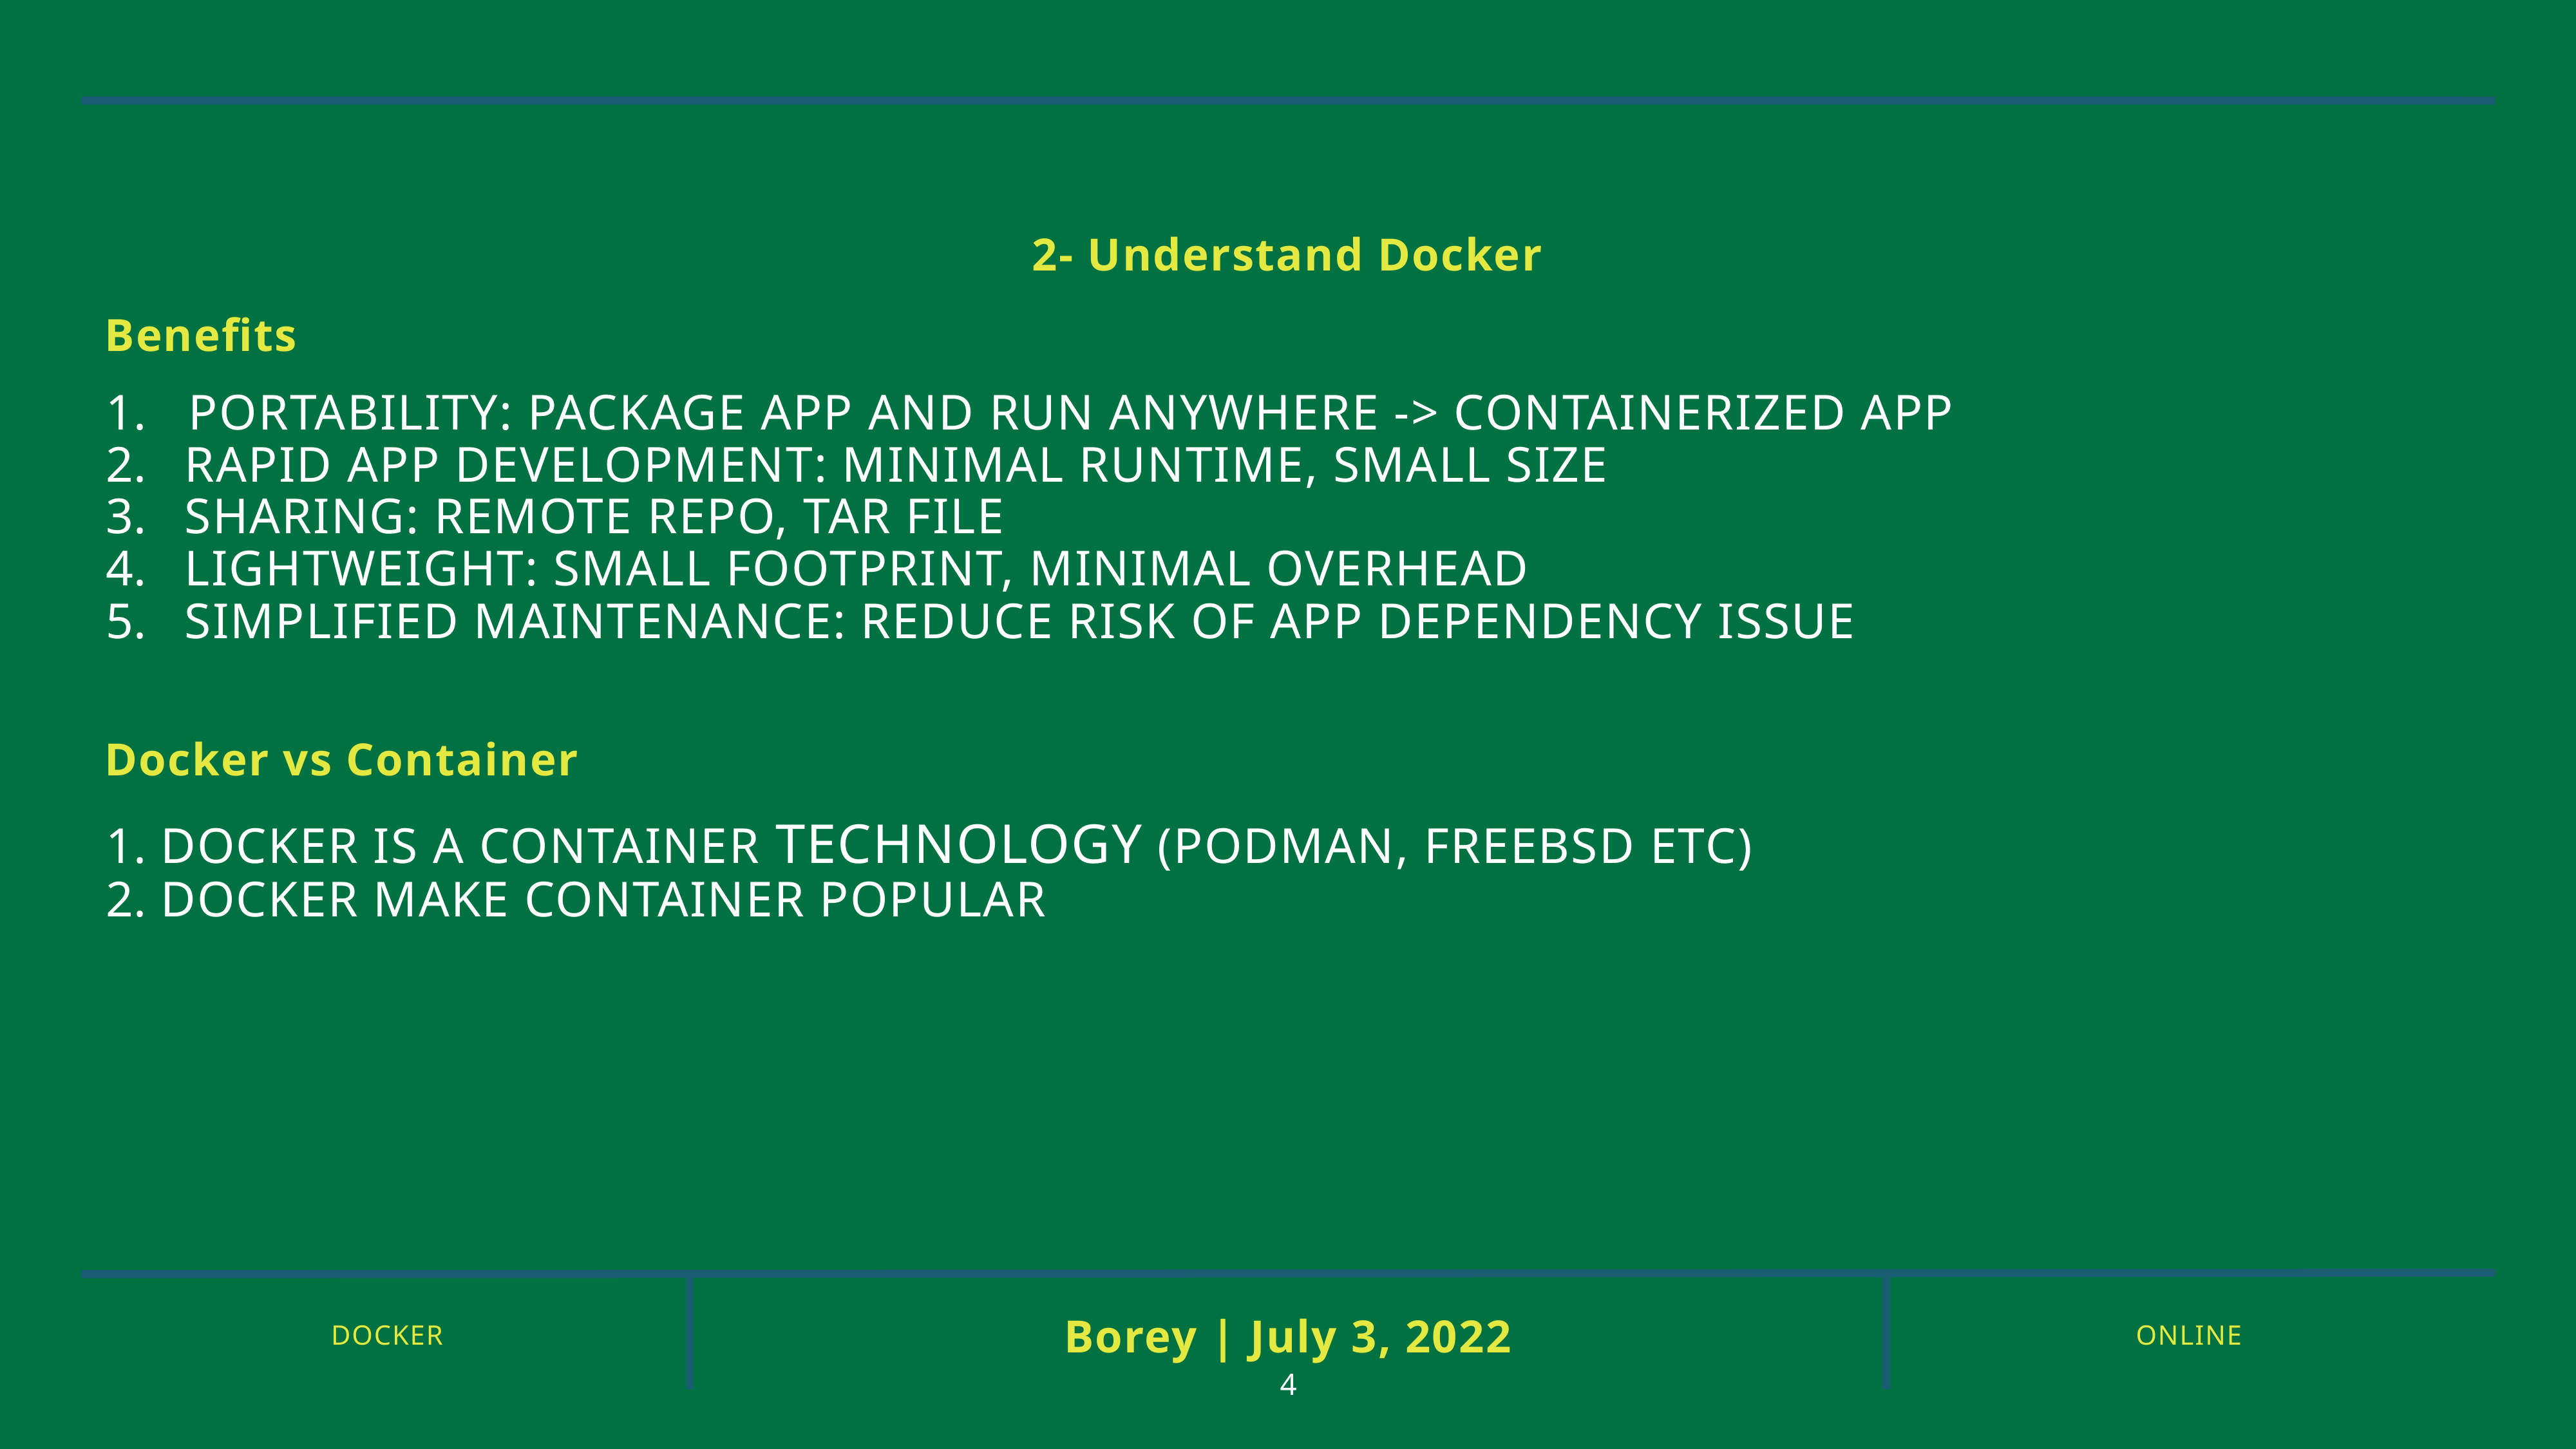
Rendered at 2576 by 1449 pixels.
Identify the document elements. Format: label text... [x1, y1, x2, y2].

text_box docker is a container technology (Podman, freebsd etc) docker make container popular [100, 811, 2444, 1177]
list Borey | July 3, 2022 [734, 1292, 1842, 1368]
title Portability: package app and run anywhere -> containerized app rapid app development: minimal runtime, small size sharing: remote repo, tar file lightweight: small footprint, minimal overhead Simplified maintenance: reduce risk of app dependency issue [100, 382, 2445, 748]
list Docker [124, 1305, 650, 1356]
slide_number 4 [1273, 1361, 1304, 1412]
subtitle 2- Understand Docker [220, 209, 2355, 285]
text_box Benefits [99, 290, 2234, 366]
list online [1926, 1305, 2452, 1356]
text_box Docker vs Container [99, 715, 2234, 790]
